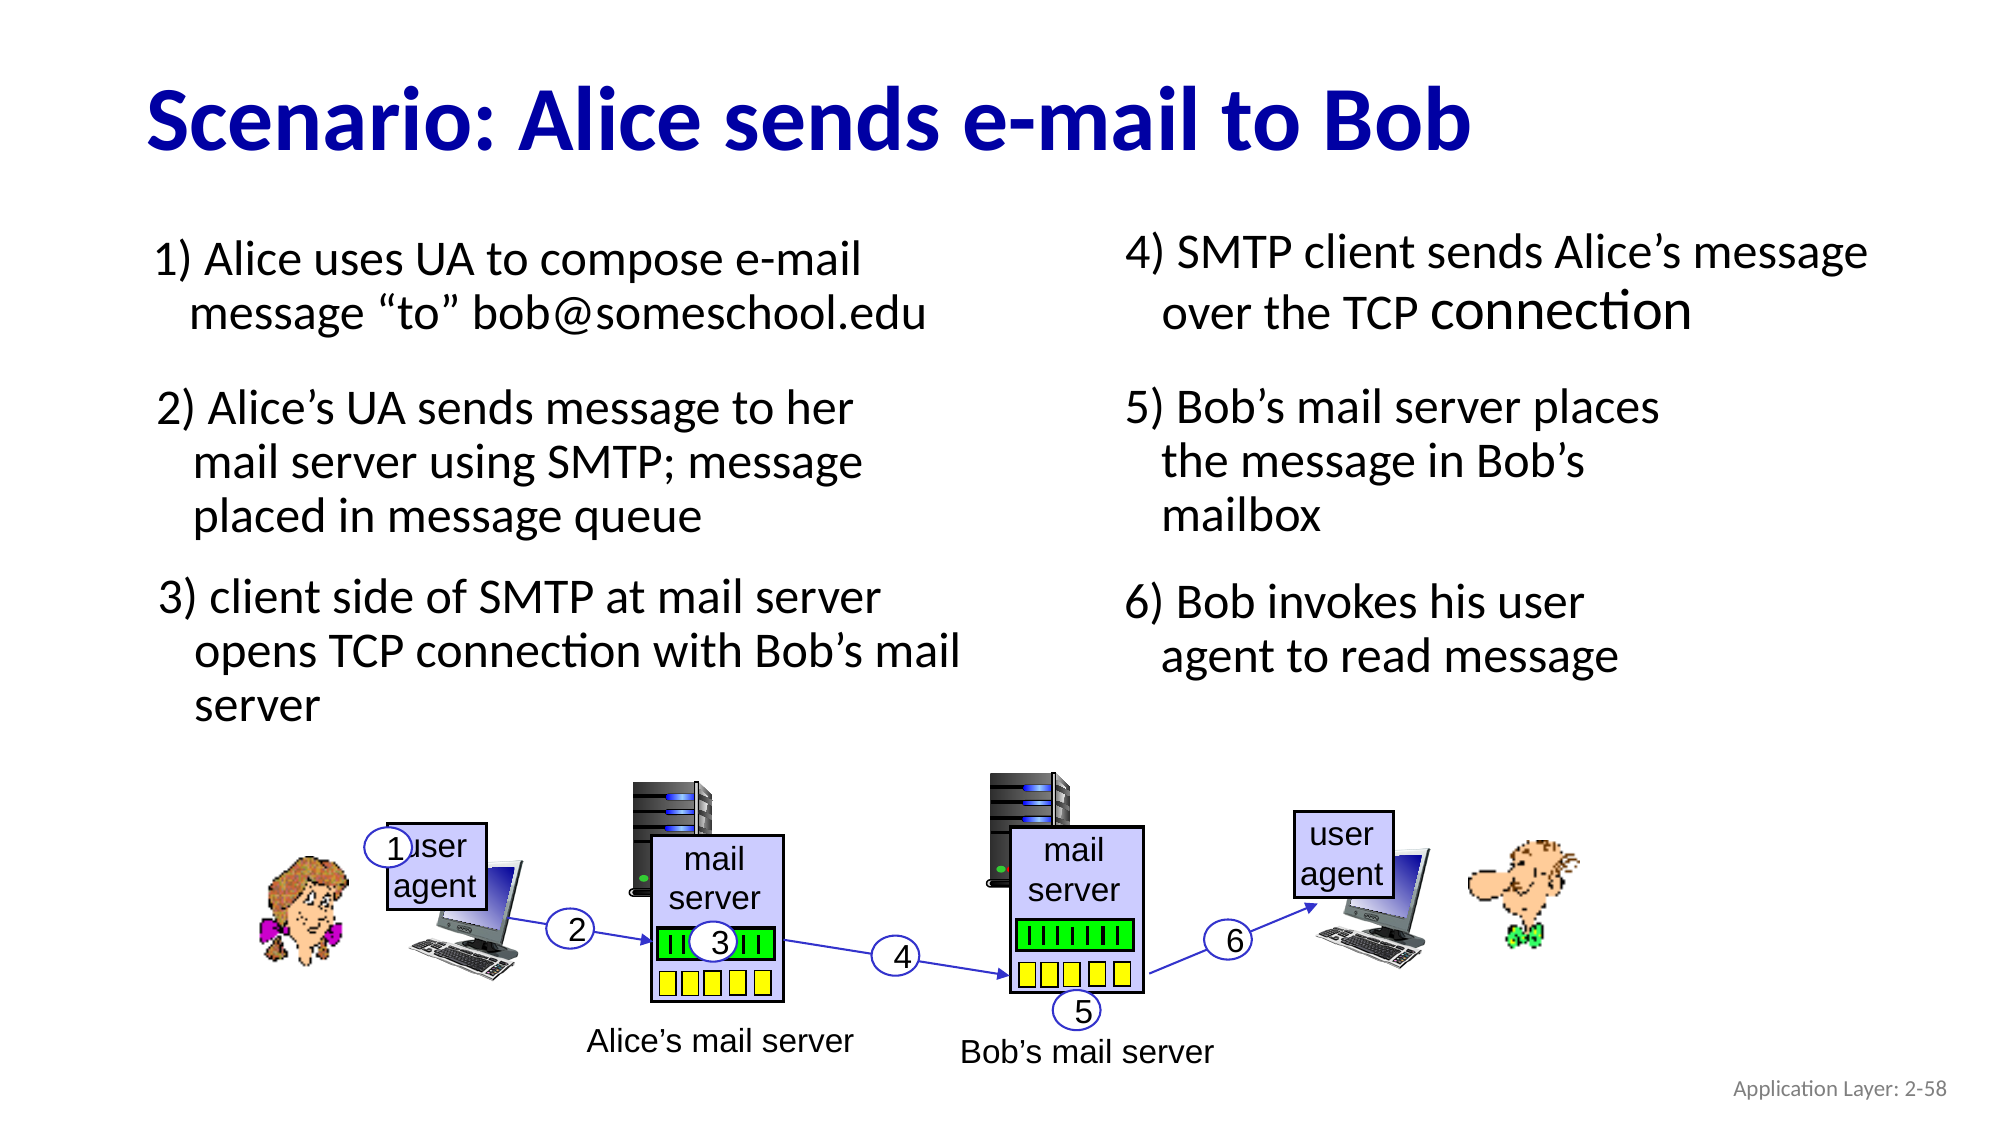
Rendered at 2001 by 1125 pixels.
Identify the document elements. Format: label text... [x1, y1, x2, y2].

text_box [1284, 804, 1435, 979]
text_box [1010, 820, 1144, 993]
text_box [783, 939, 1010, 976]
picture [256, 856, 349, 971]
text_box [628, 781, 714, 897]
text_box 5 [1052, 1002, 1101, 1022]
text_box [986, 772, 1071, 888]
text_box 2) Alice’s UA sends message to her mail server using SMTP; message placed in message queue [119, 373, 952, 555]
text_box 1 [364, 832, 372, 863]
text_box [650, 829, 785, 1002]
text_box 4) SMTP client sends Alice’s message over the TCP connection [1088, 218, 1921, 374]
text_box 6) Bob invokes his user agent to read message [1087, 567, 1713, 704]
picture [1468, 840, 1581, 955]
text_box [377, 816, 528, 991]
text_box Alice’s mail server [571, 1011, 871, 1067]
title Scenario: Alice sends e-mail to Bob [131, 47, 1856, 195]
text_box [506, 917, 654, 942]
text_box 1) Alice uses UA to compose e-mail message “to” bob@someschool.edu [116, 224, 948, 415]
text_box 3) client side of SMTP at mail server opens TCP connection with Bob’s mail server [121, 563, 1016, 742]
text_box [1149, 903, 1279, 974]
text_box 2 [552, 908, 588, 915]
text_box Bob’s mail server [944, 1022, 1231, 1078]
text_box 5) Bob’s mail server places the message in Bob’s mailbox [1088, 373, 1714, 510]
slide_number Application Layer: 2-‹#› [1512, 1056, 1963, 1117]
